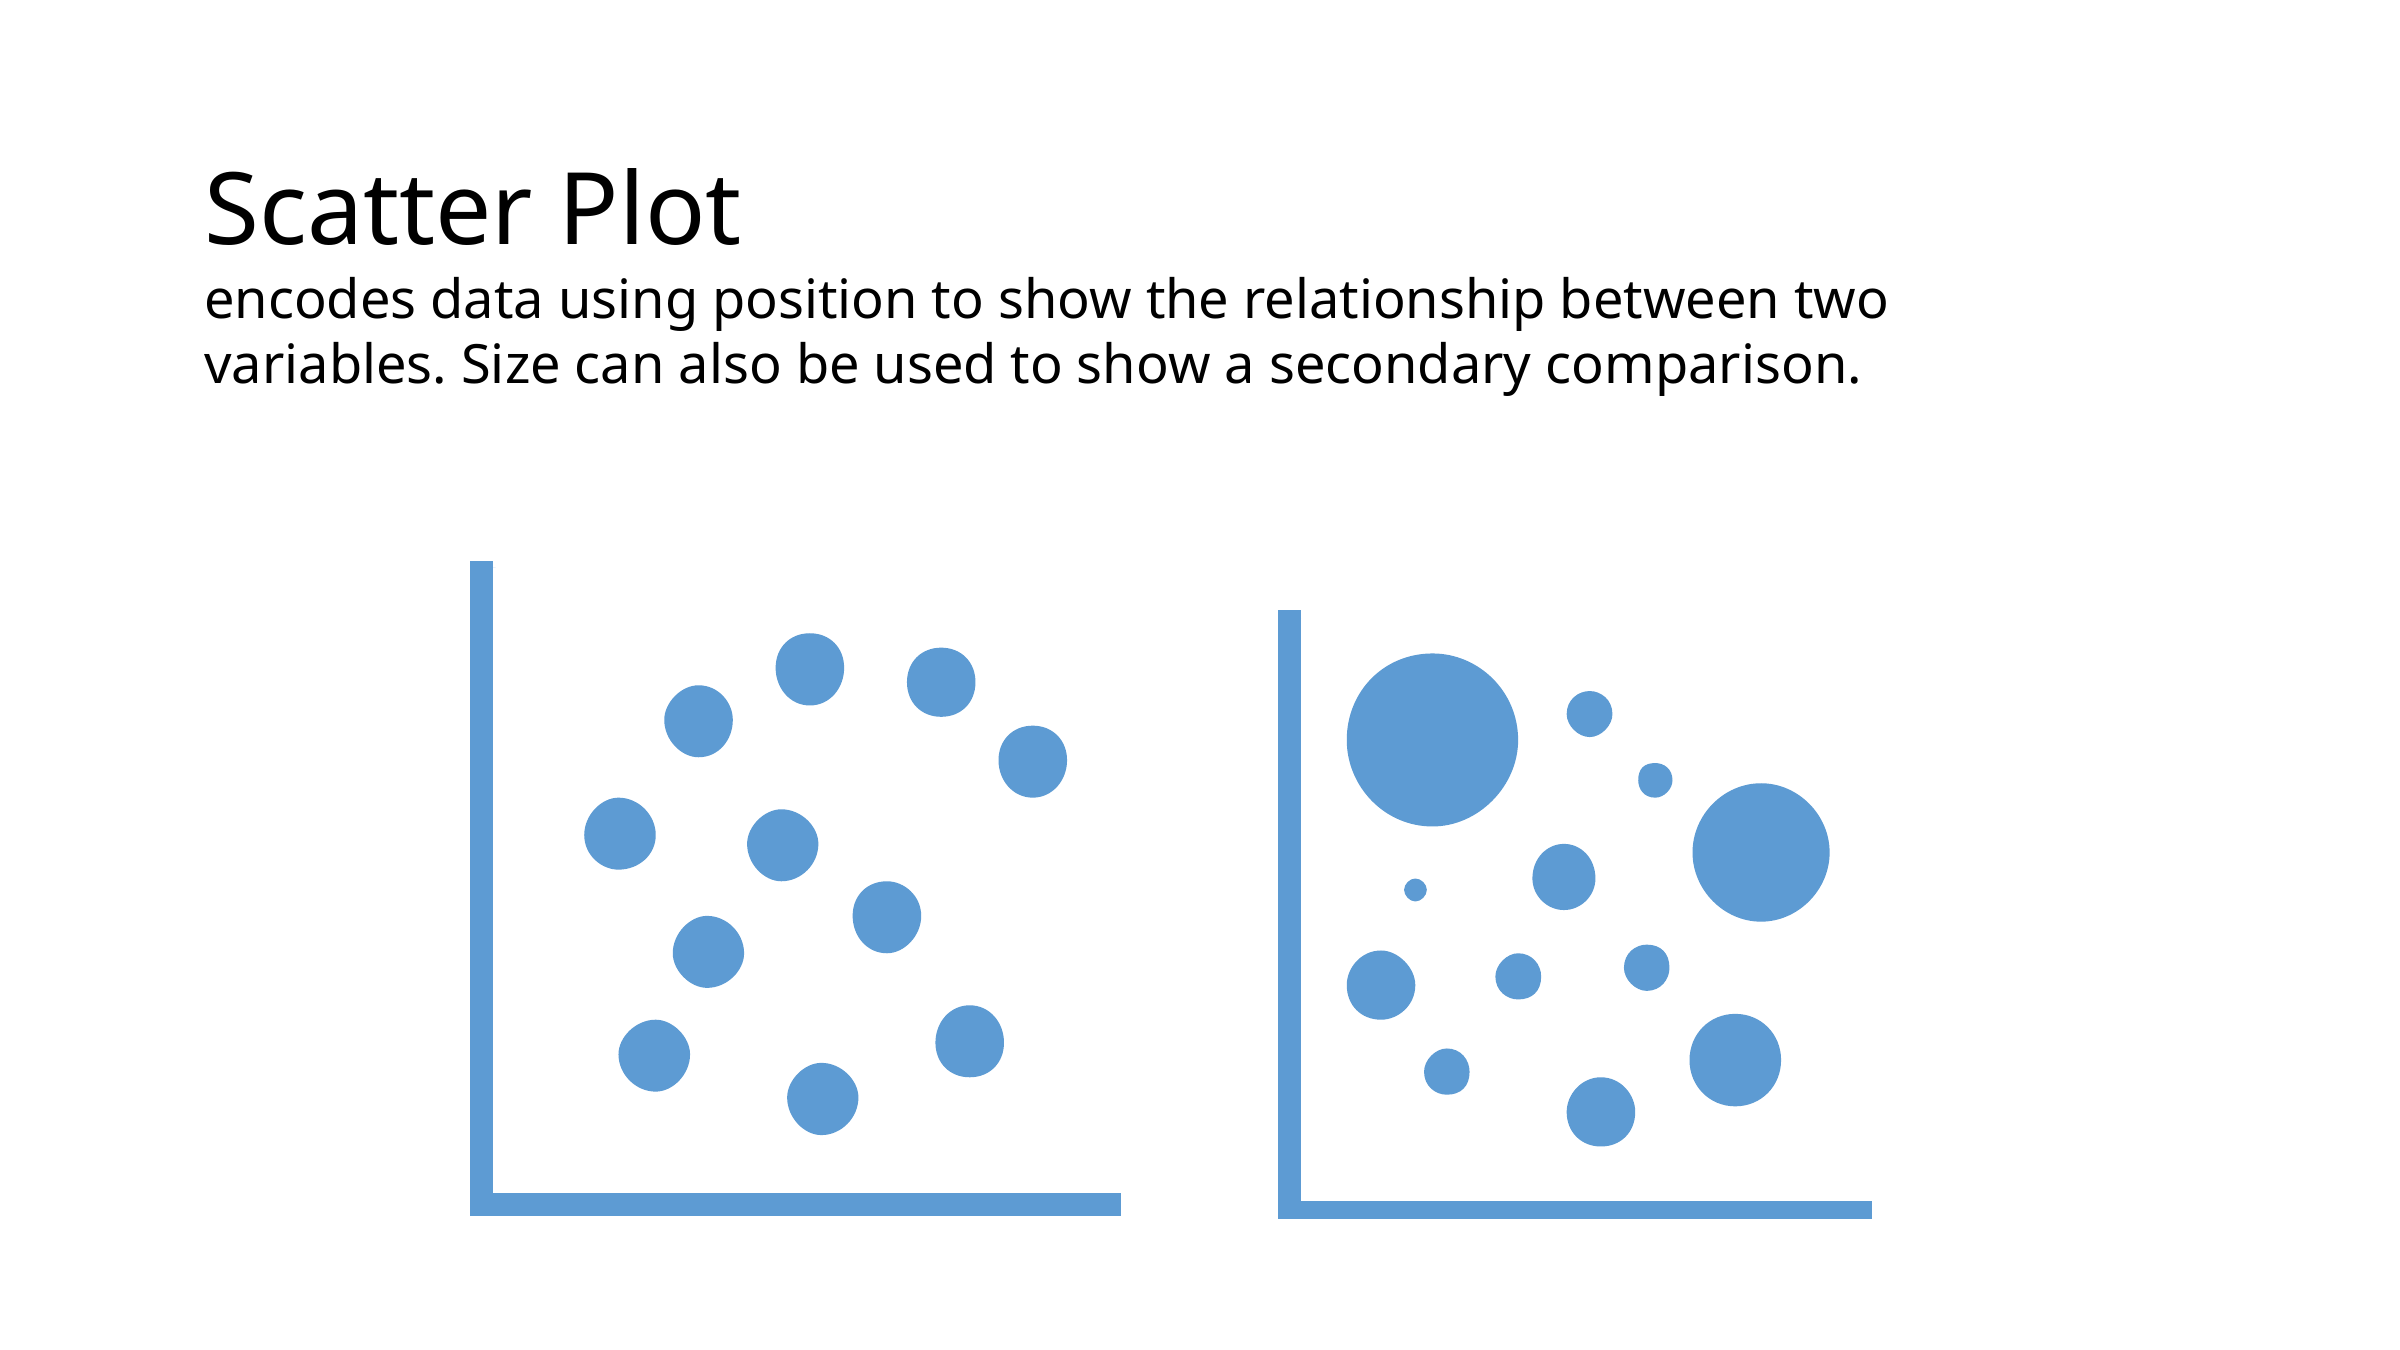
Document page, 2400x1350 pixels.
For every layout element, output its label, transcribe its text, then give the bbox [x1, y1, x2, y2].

picture [467, 561, 1873, 1219]
text_box Scatter Plot encodes data using position to show the relationship between two variables. Size can also be used to show a secondary comparison. [189, 137, 2150, 403]
